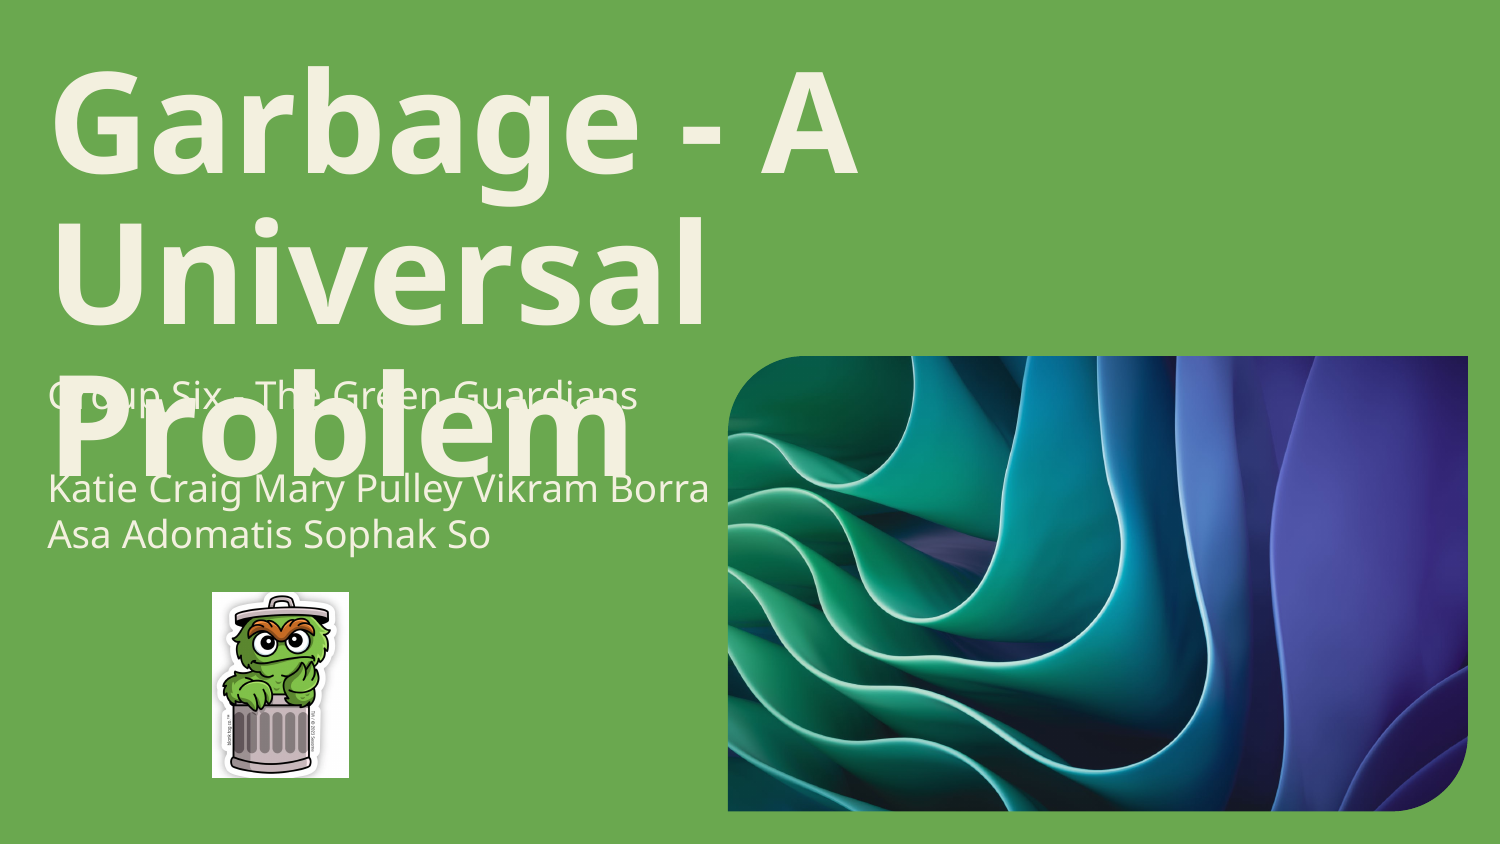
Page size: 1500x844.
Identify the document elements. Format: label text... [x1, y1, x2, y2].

subtitle Group Six - The Green Guardians Katie Craig Mary Pulley Vikram Borra Asa Adomatis Sophak So [32, 356, 725, 596]
picture [211, 591, 350, 778]
title Garbage - A Universal Problem [32, 36, 1347, 345]
picture [727, 355, 1468, 812]
